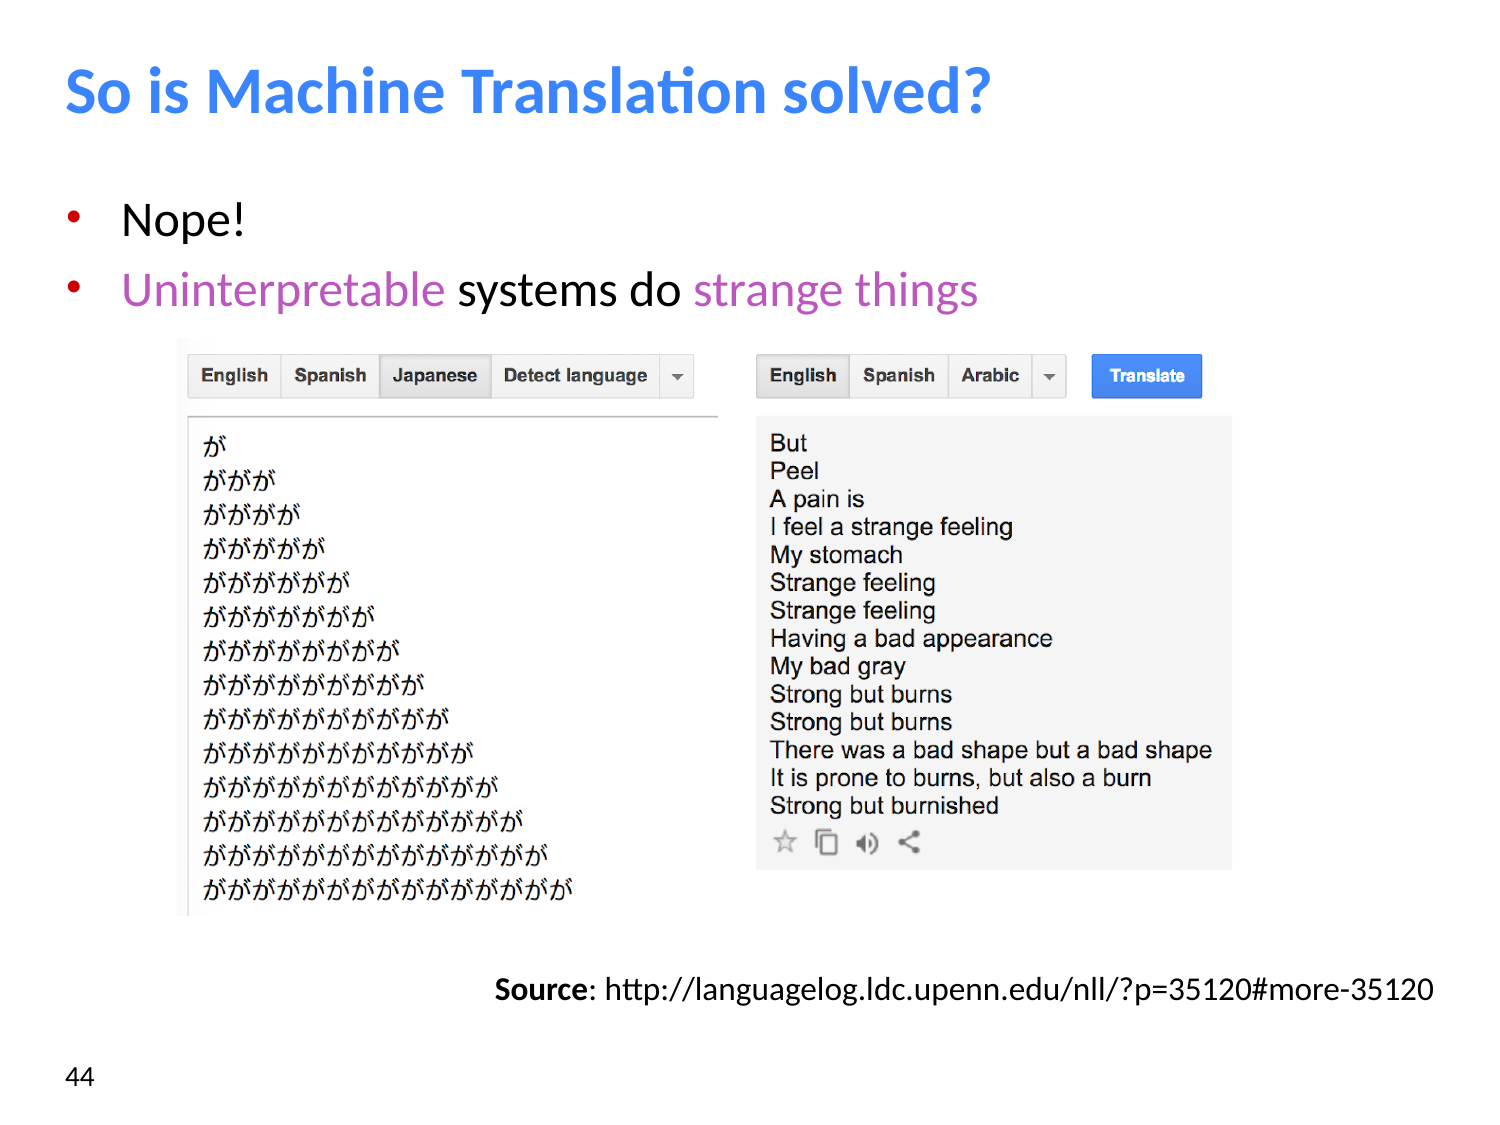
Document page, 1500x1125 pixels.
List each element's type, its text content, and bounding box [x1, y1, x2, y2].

text_box Source: http://languagelog.ldc.upenn.edu/nll/?p=35120#more-35120 [336, 959, 1450, 1016]
picture [176, 338, 719, 916]
picture [746, 338, 1233, 916]
title So is Machine Translation solved? [50, 31, 1450, 135]
slide_number ‹#› [50, 1049, 375, 1125]
list Nope! Uninterpretable systems do strange things [50, 179, 1450, 1025]
